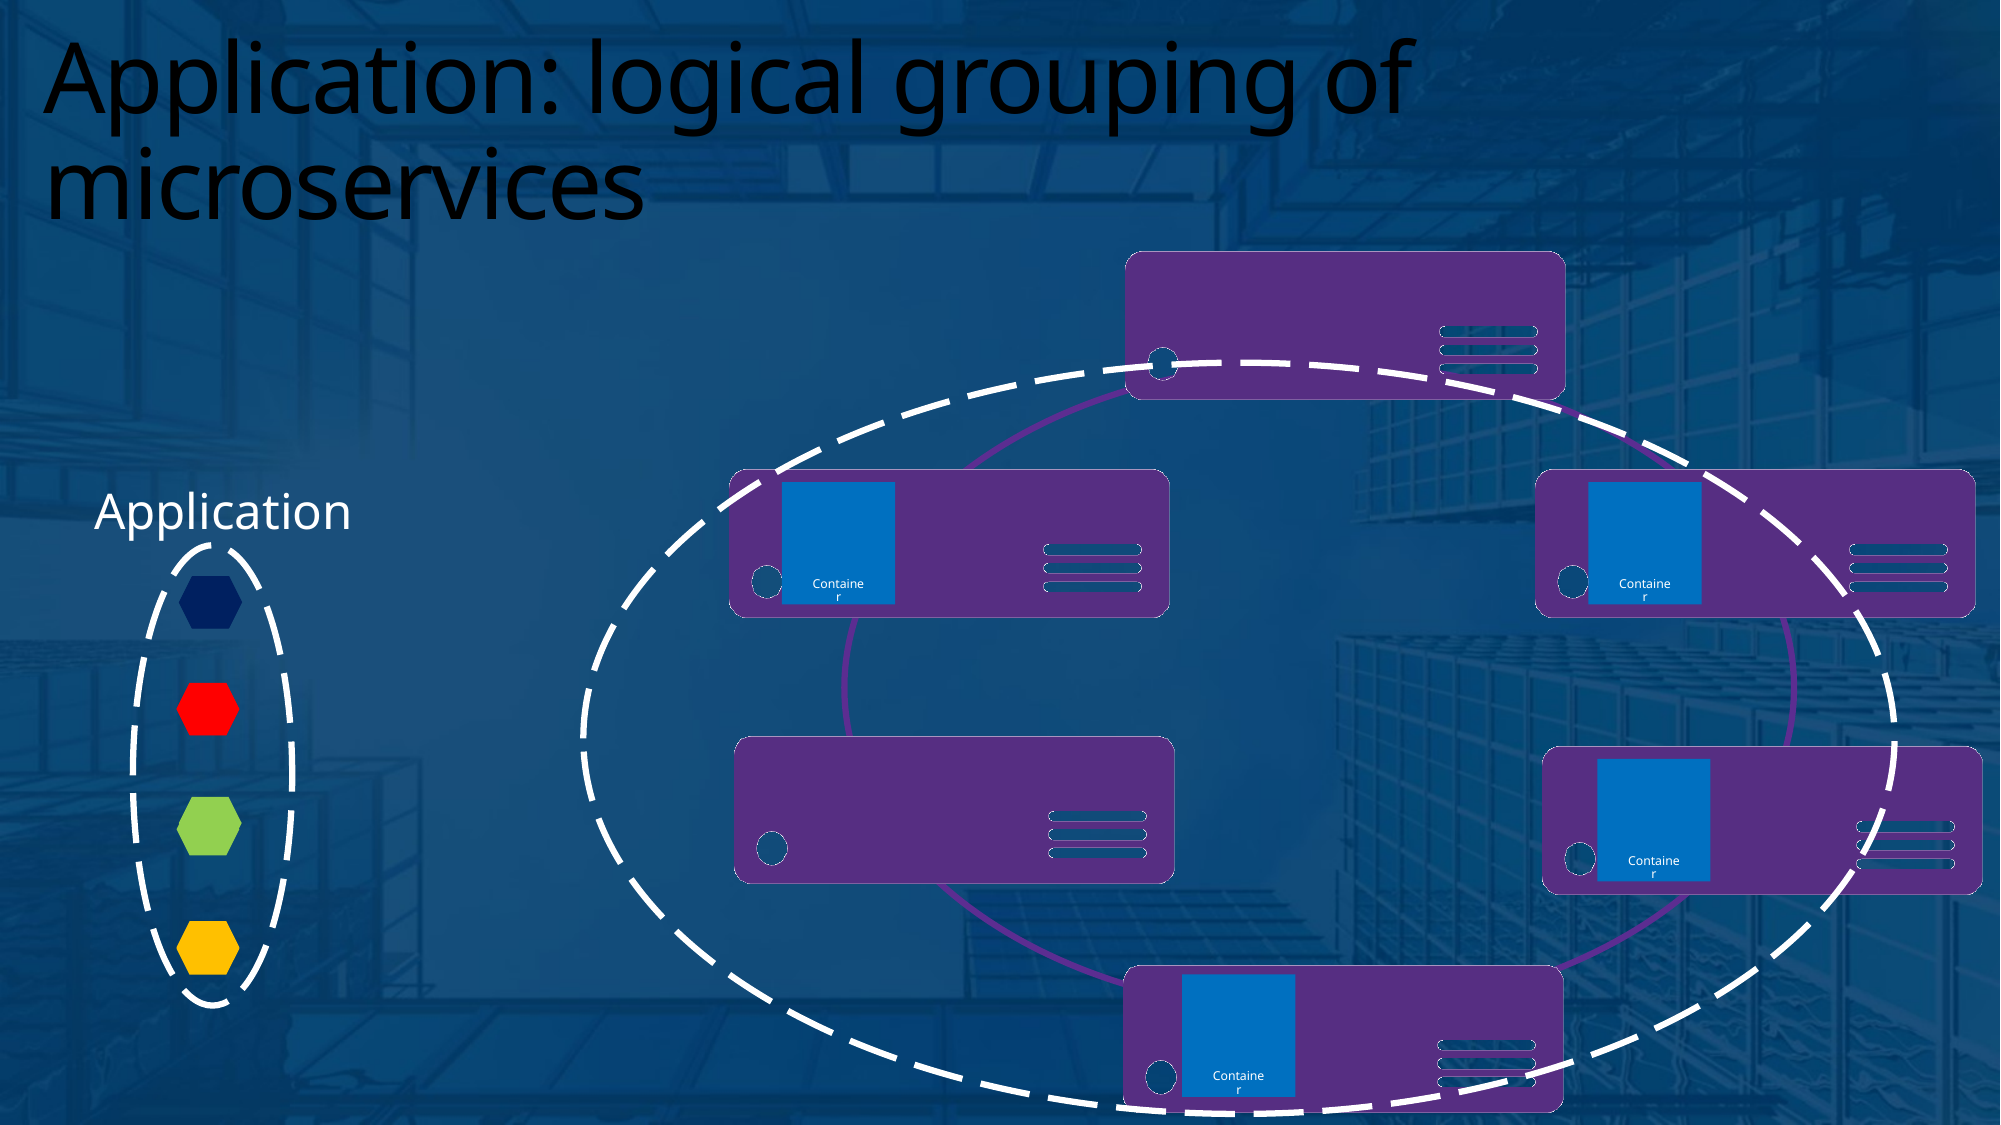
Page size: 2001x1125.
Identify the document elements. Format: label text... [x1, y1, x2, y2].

text_box [131, 544, 294, 1007]
text_box Application [64, 463, 390, 564]
text_box [582, 502, 728, 975]
title Application: logical grouping of microservices [19, 13, 1932, 162]
text_box [178, 575, 243, 629]
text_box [728, 87, 1983, 1125]
picture [0, 0, 2000, 1125]
